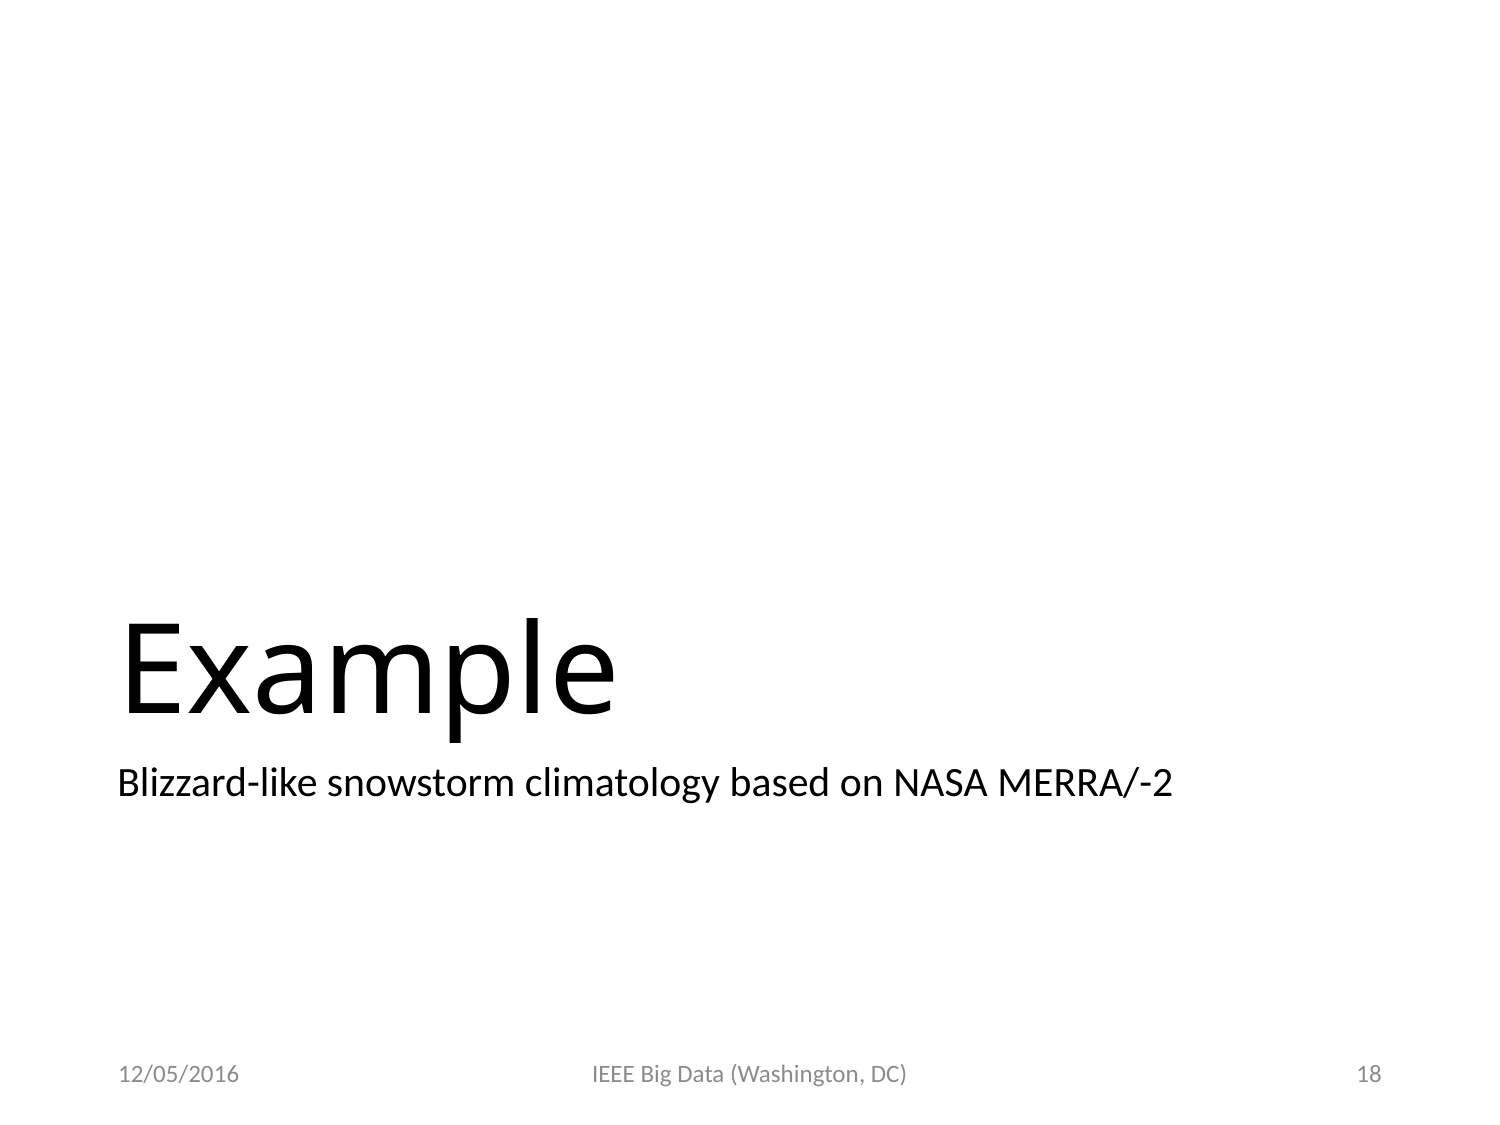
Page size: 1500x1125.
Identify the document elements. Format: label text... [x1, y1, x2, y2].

title Example [102, 280, 1397, 749]
footer IEEE Big Data (Washington, DC) [496, 1042, 1004, 1103]
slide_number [103, 1042, 441, 1103]
slide_number 18 [1059, 1042, 1397, 1103]
list Blizzard-like snowstorm climatology based on NASA MERRA/-2 [102, 752, 1397, 999]
